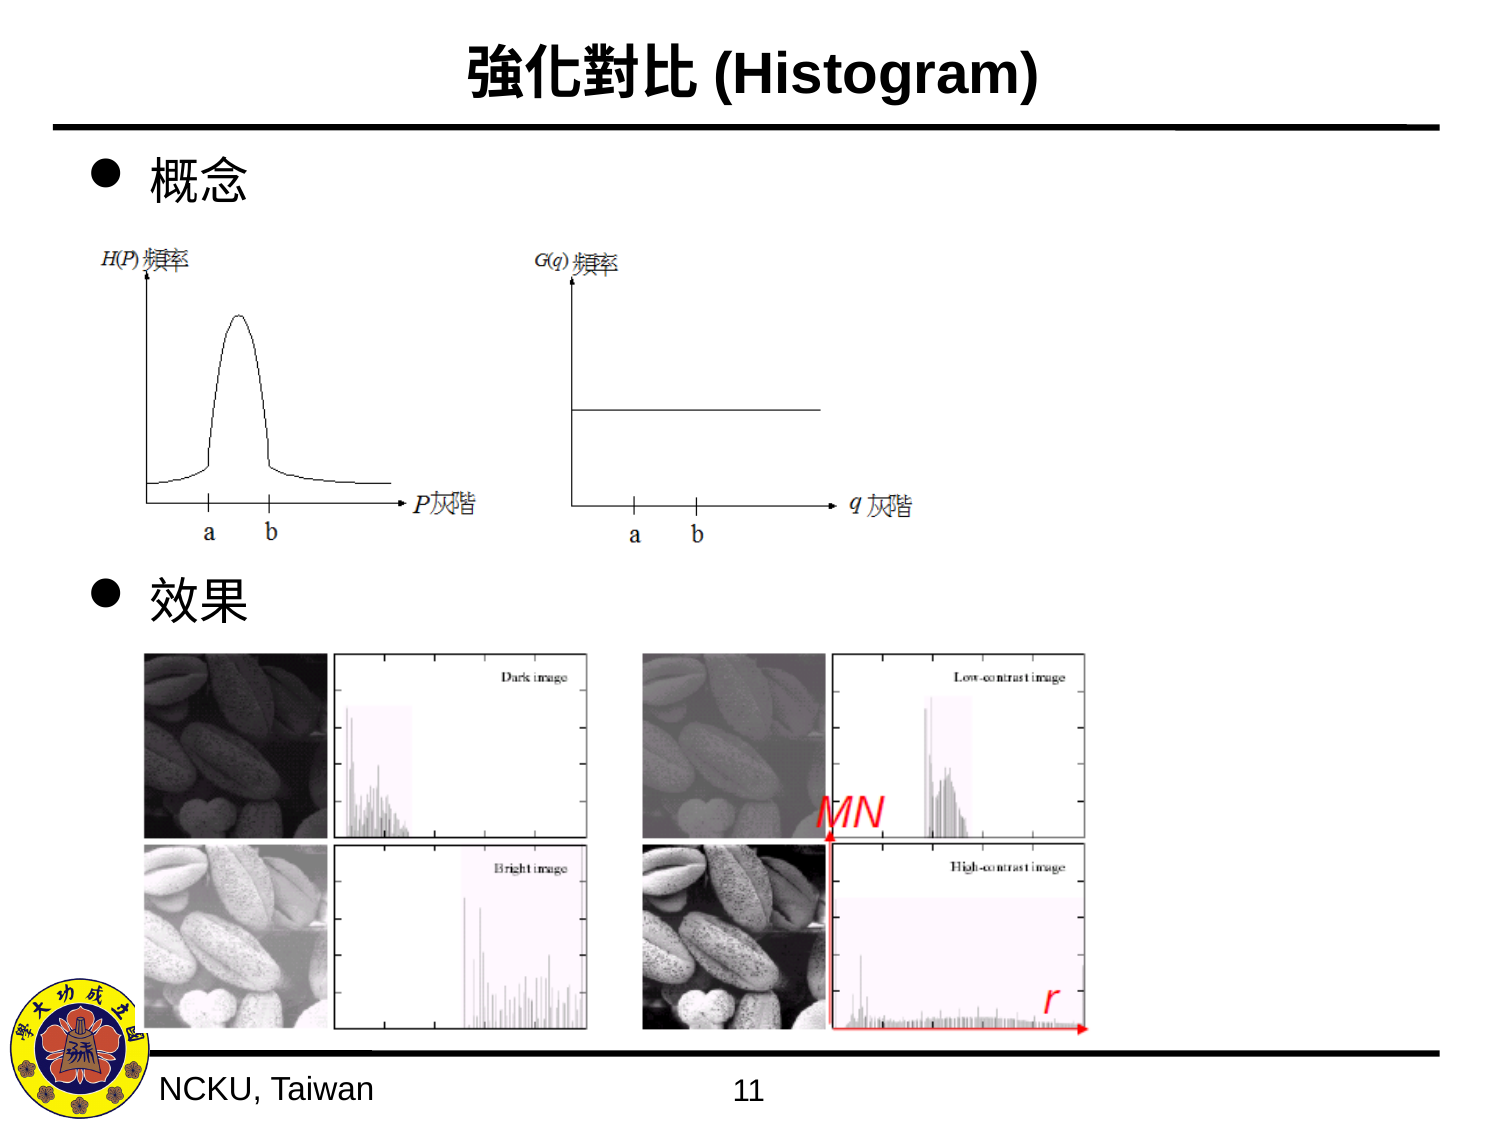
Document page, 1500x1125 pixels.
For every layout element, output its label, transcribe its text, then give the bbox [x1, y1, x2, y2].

picture [0, 649, 594, 1125]
picture [97, 242, 487, 546]
title 強化對比(Histogram) [70, 24, 1436, 117]
picture [525, 242, 920, 546]
slide_number 11 [614, 1062, 884, 1115]
list 概念 效果 [72, 142, 1435, 1017]
picture [634, 649, 1095, 1039]
